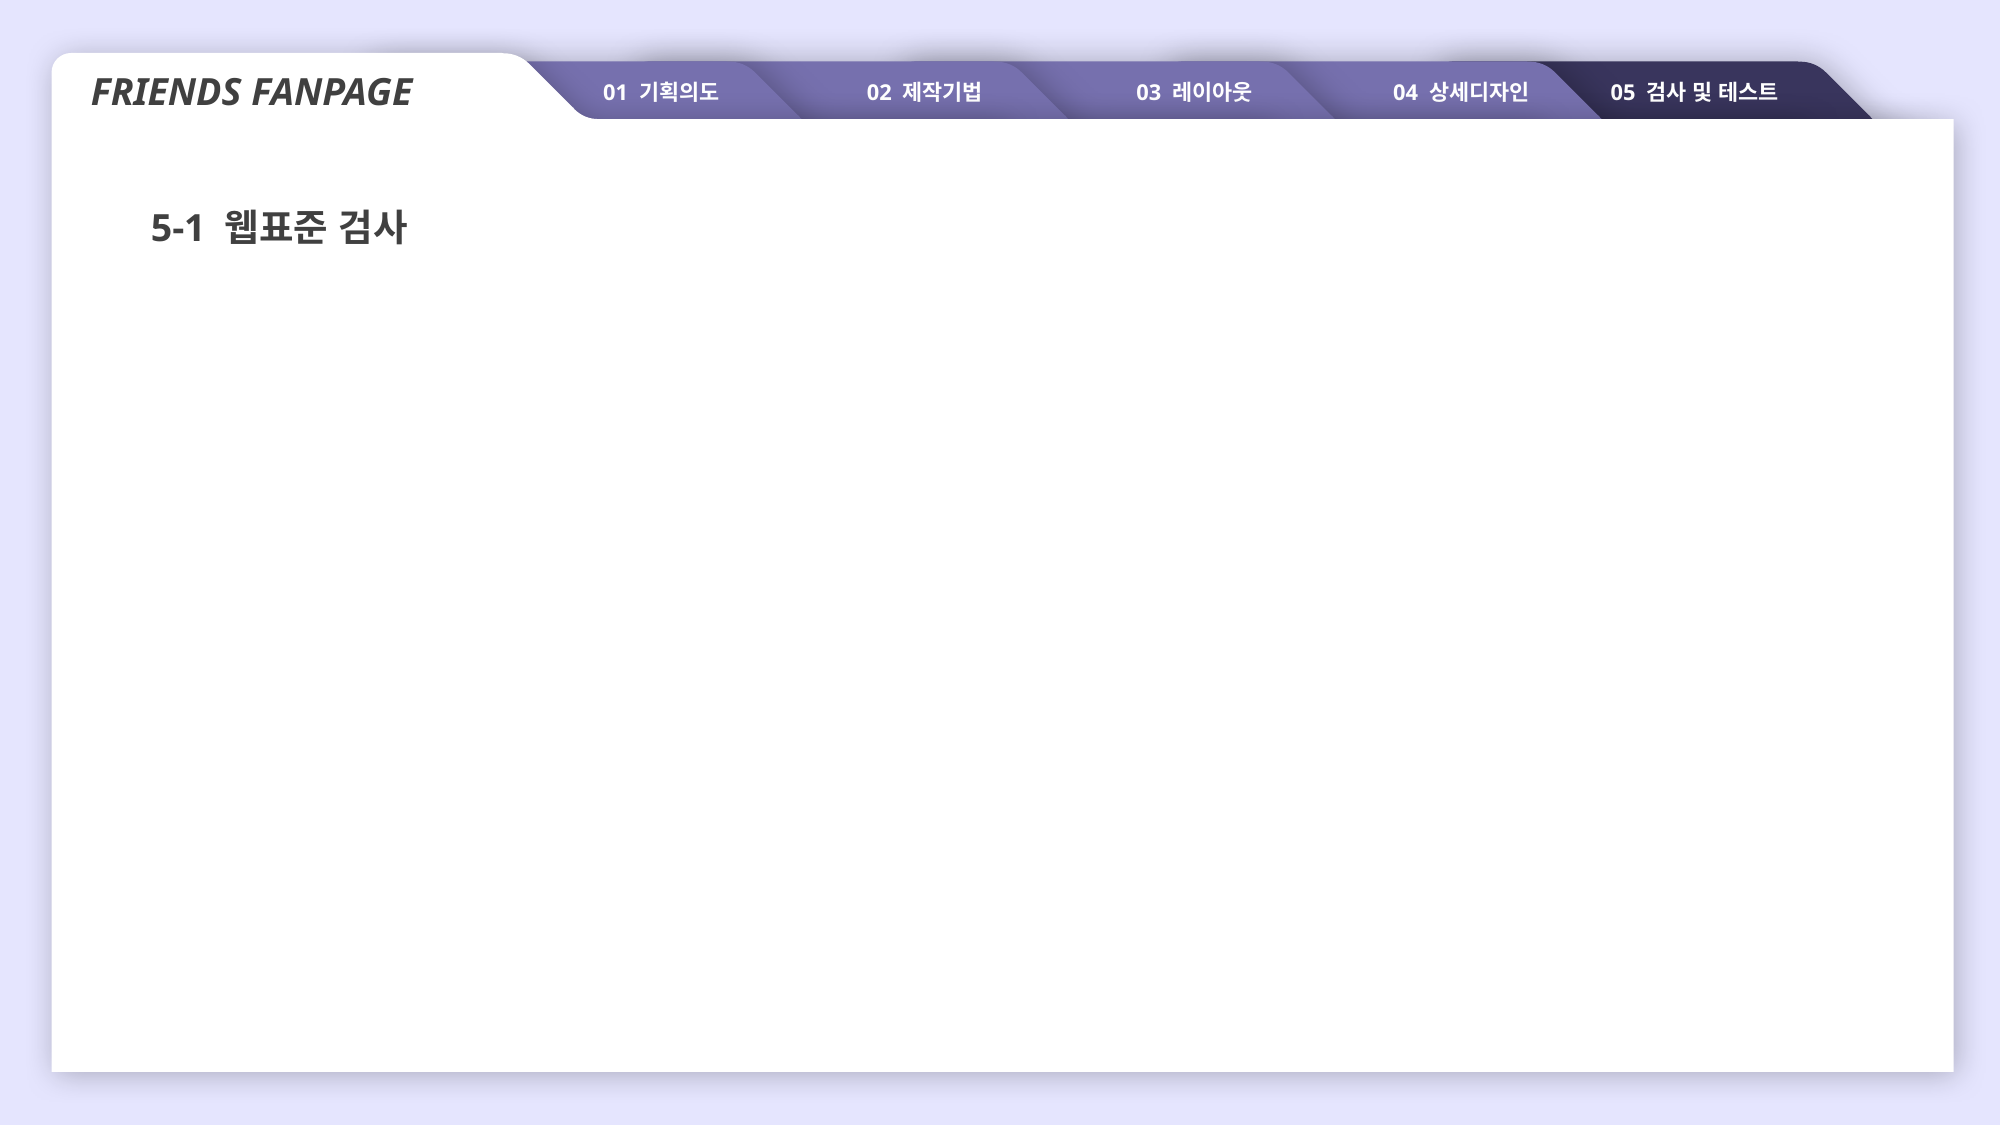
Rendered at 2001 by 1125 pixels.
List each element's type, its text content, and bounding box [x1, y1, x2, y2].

text_box [50, 51, 1955, 1073]
text_box 05 검사 및 테스트 [1576, 60, 1858, 103]
text_box 04 상세디자인 [1310, 60, 1588, 103]
text_box 01 기획의도 [552, 60, 788, 103]
text_box 03 레이아웃 [1044, 60, 1321, 103]
text_box FRIENDS FANPAGE [76, 60, 511, 120]
text_box 5-1 웹표준 검사 [136, 174, 1040, 257]
text_box 02 제작기법 [776, 60, 1054, 103]
